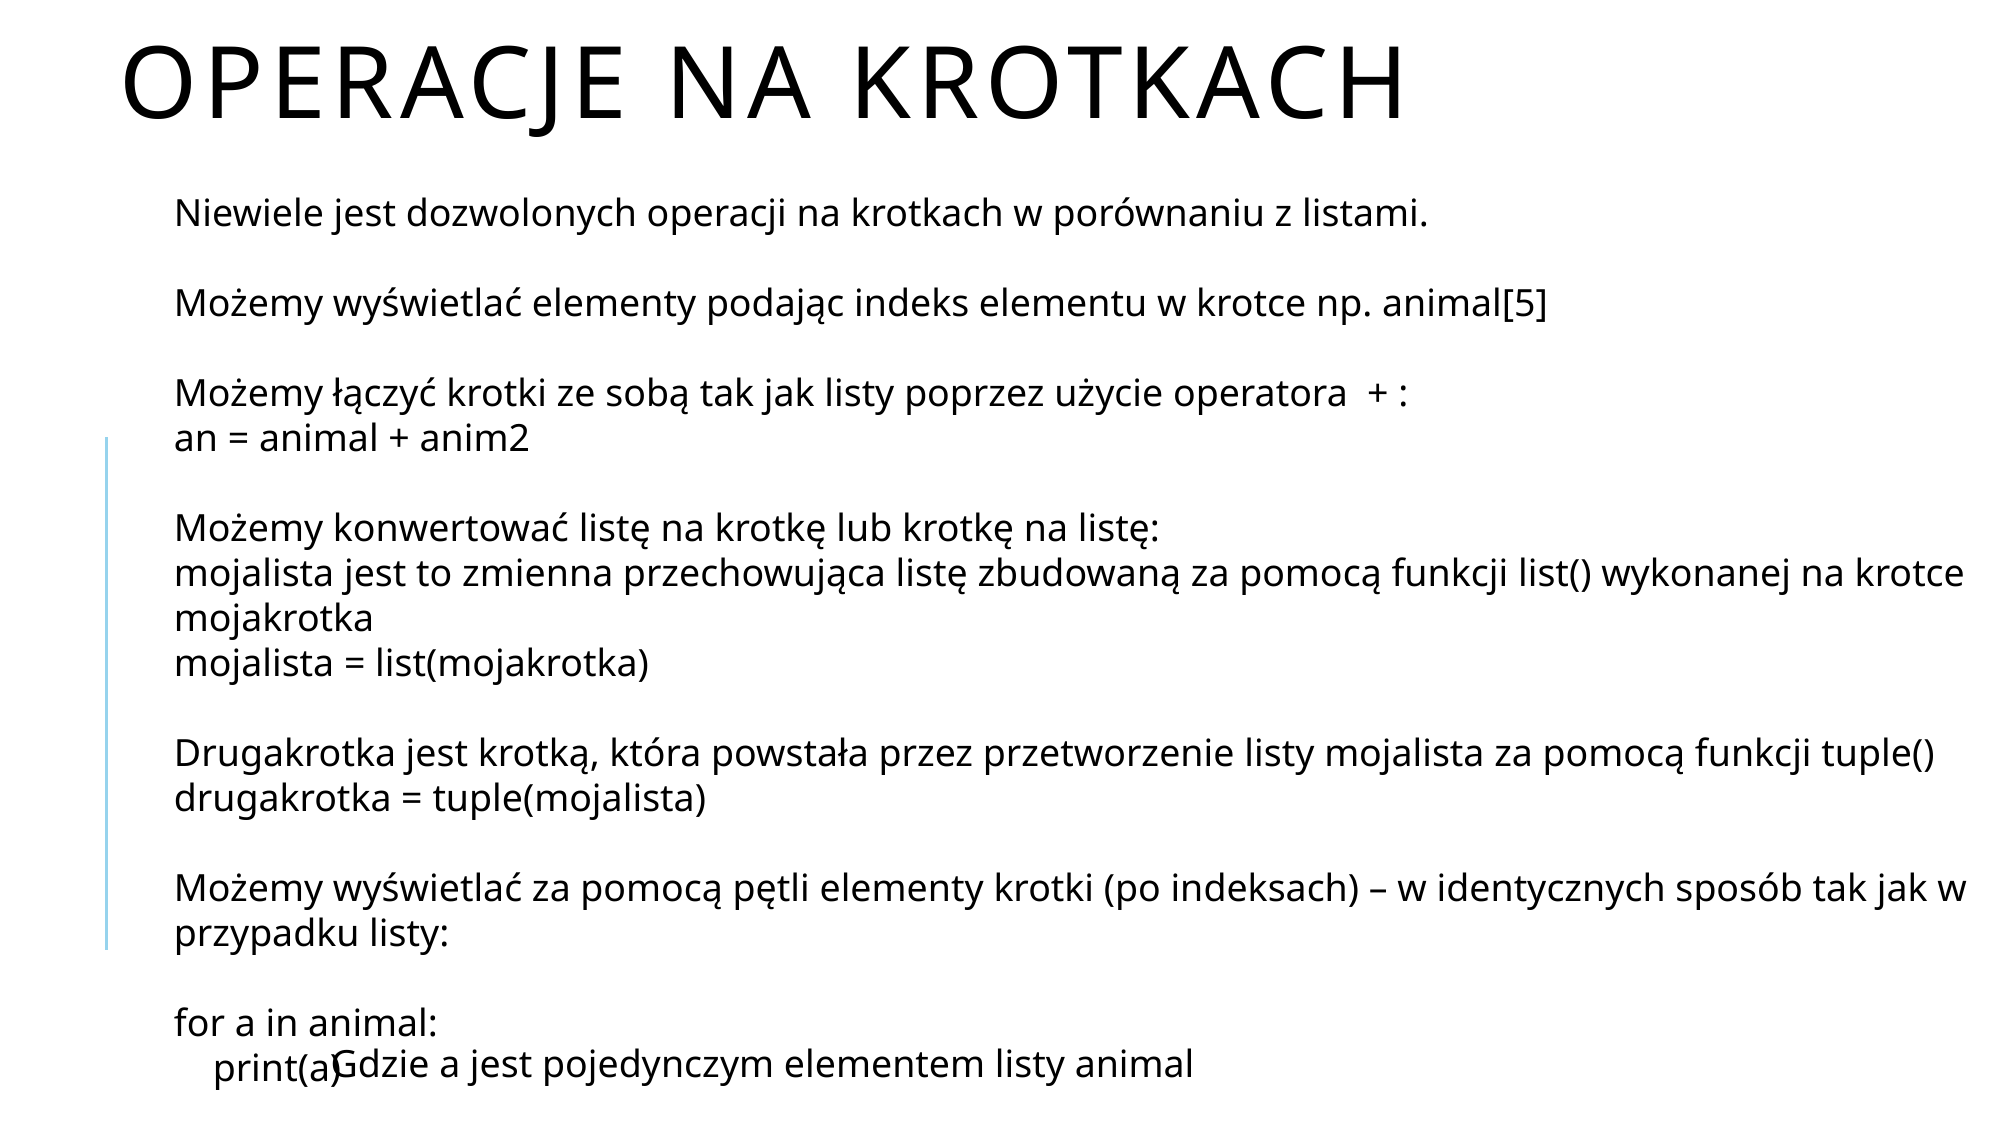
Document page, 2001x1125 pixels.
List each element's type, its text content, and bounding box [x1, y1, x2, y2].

title Operacje na krotkach [119, 31, 1845, 152]
text_box Niewiele jest dozwolonych operacji na krotkach w porównaniu z listami. Możemy wyświetlać elementy podając indeks elementu w krotce np. animal[5] Możemy łączyć krotki ze sobą tak jak listy poprzez użycie operatora + : an = animal + anim2 Możemy konwertować listę na krotkę lub krotkę na listę: mojalista jest to zmienna przechowująca listę zbudowaną za pomocą funkcji list() wykonanej na krotce mojakrotka mojalista = list(mojakrotka) Drugakrotka jest krotką, która powstała przez przetworzenie listy mojalista za pomocą funkcji tuple() drugakrotka = tuple(mojalista) Możemy wyświetlać za pomocą pętli elementy krotki (po indeksach) – w identycznych sposób tak jak w przypadku listy: for a in animal: print(a) [159, 181, 2000, 1097]
text_box Gdzie a jest pojedynczym elementem listy animal [315, 1032, 1211, 1093]
